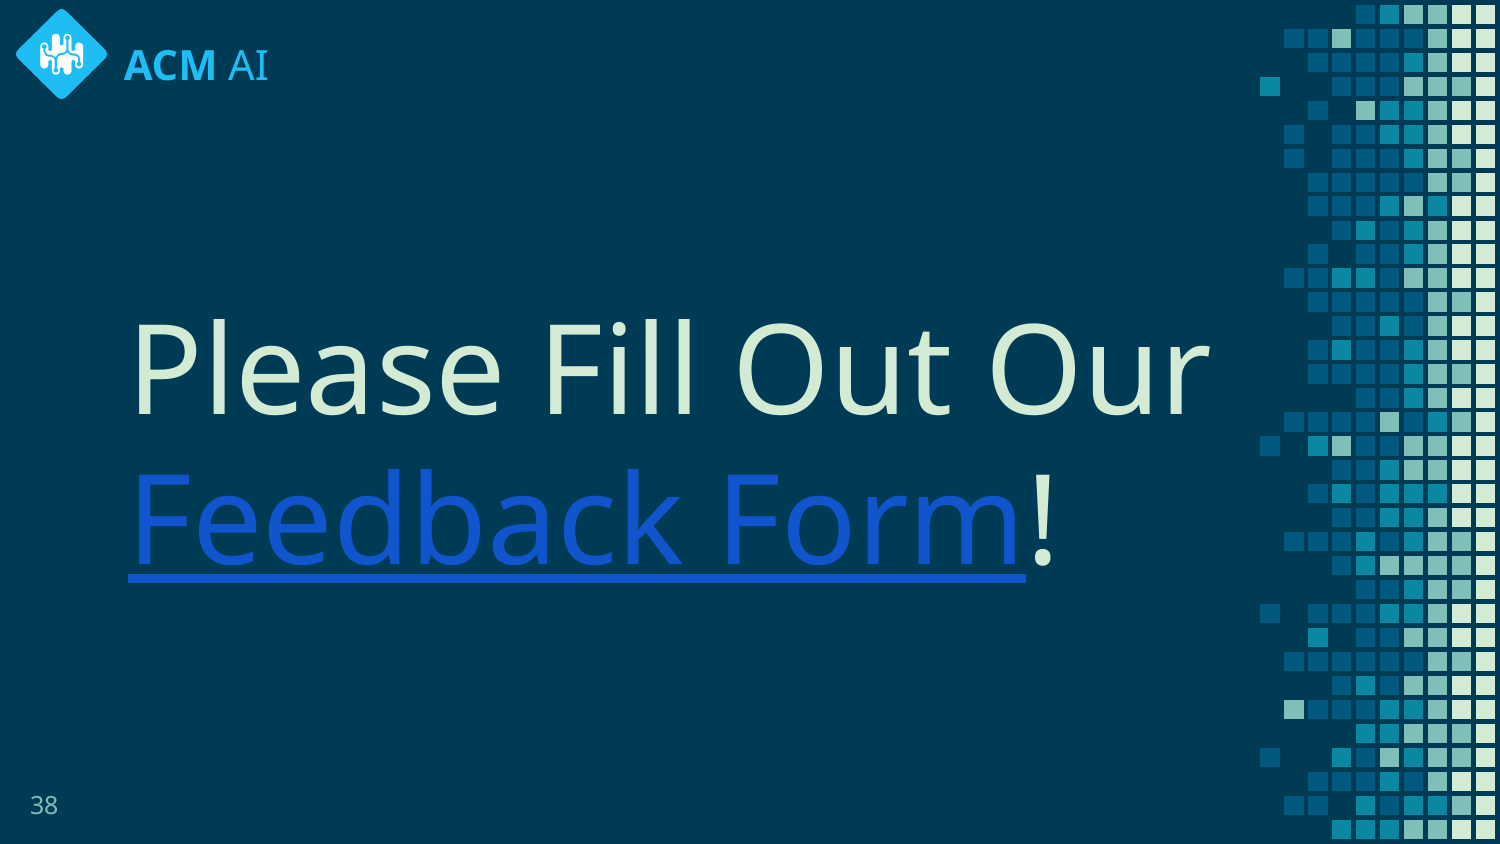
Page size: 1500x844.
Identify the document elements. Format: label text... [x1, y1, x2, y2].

picture [214, 320, 224, 333]
picture [646, 320, 656, 333]
picture [17, 10, 106, 98]
slide_number ‹#› [15, 774, 105, 839]
picture [551, 325, 599, 333]
picture [755, 324, 807, 333]
picture [679, 320, 689, 333]
text_box ACM AI [111, 23, 291, 84]
picture [1008, 324, 1060, 333]
title Please Fill Out Our Feedback Form! [112, 333, 1294, 625]
picture [613, 323, 625, 333]
picture [140, 325, 188, 333]
